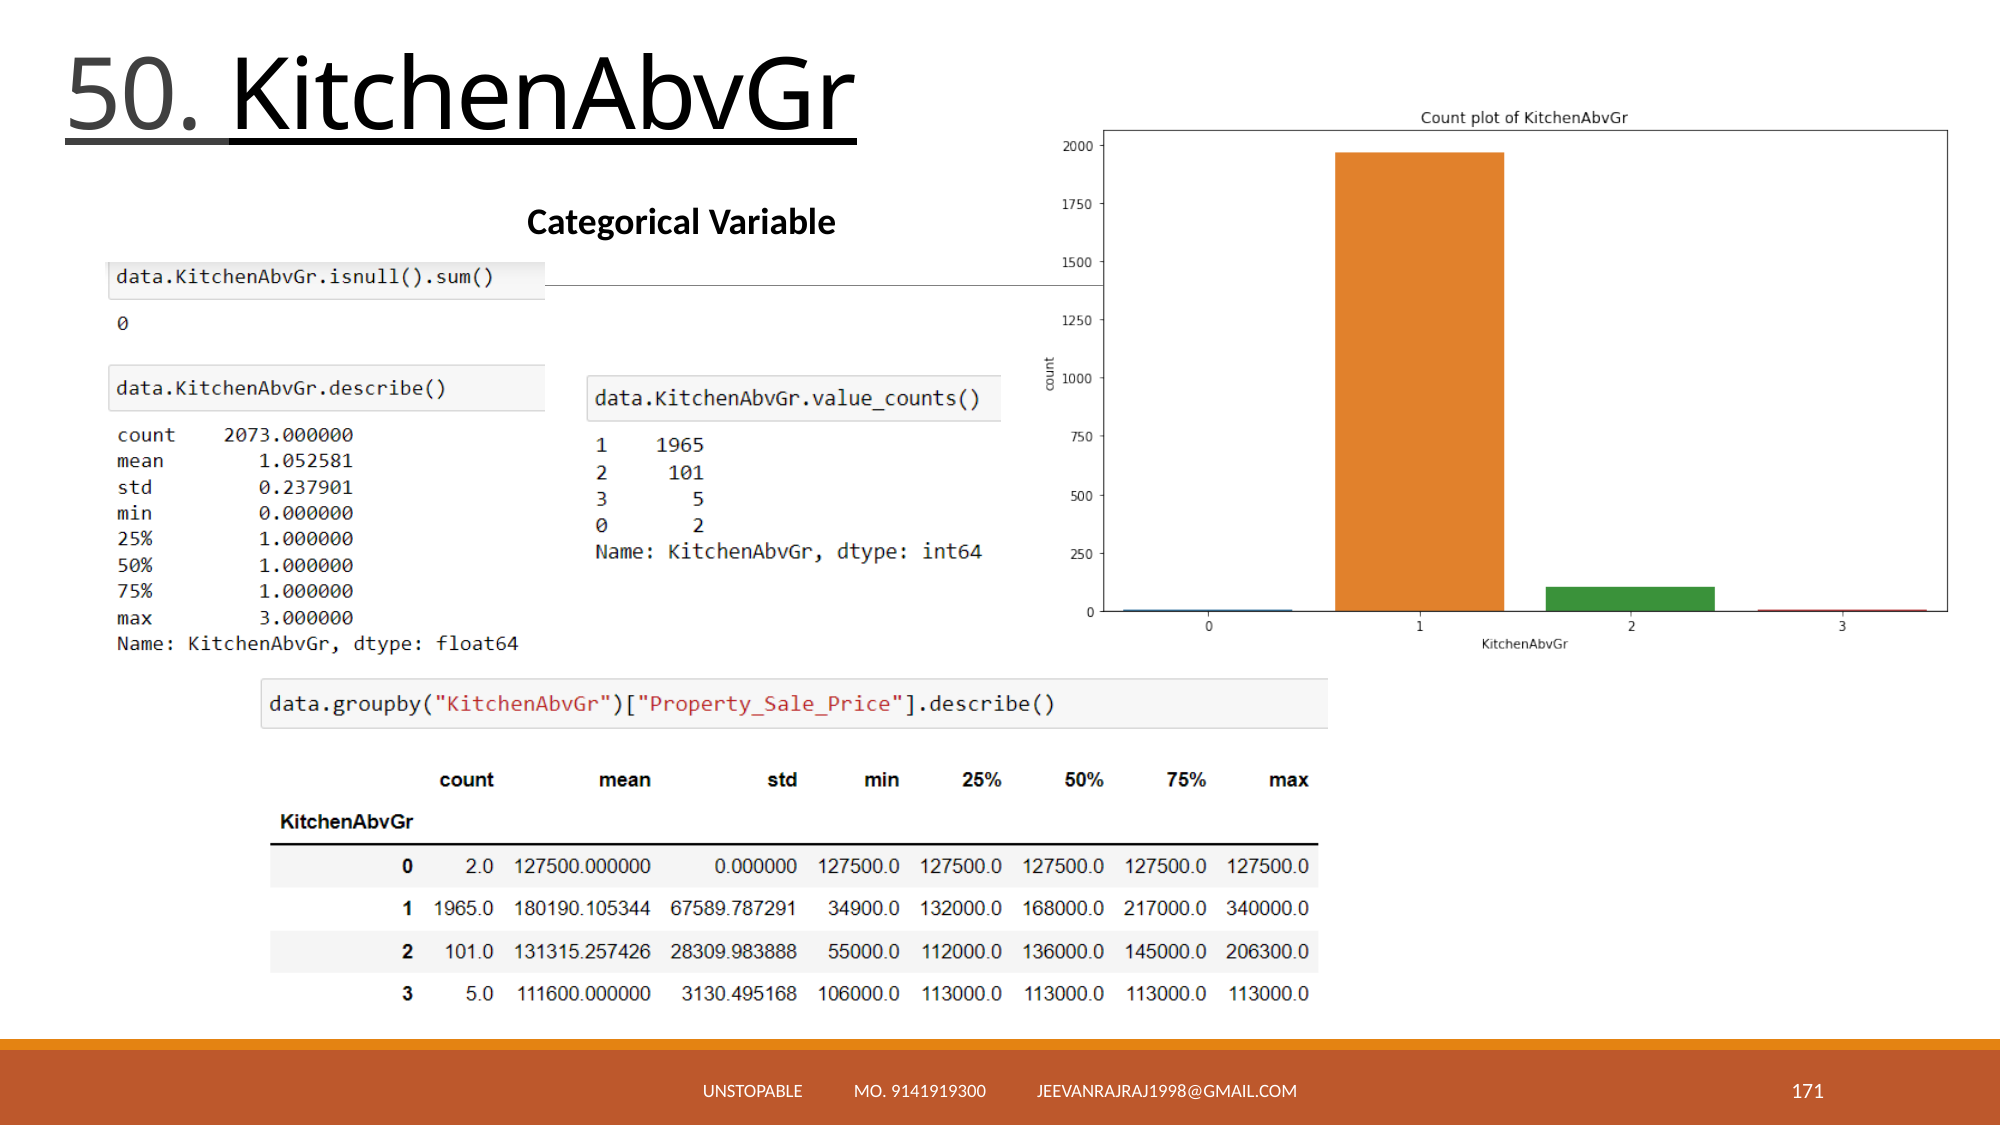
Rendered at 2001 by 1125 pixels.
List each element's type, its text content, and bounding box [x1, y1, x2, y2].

picture [583, 363, 1001, 580]
picture [1034, 102, 1956, 660]
text_box Categorical Variable [512, 189, 1031, 250]
title 50. KitchenAbvGr [49, 29, 1775, 158]
slide_number 171 [1624, 1059, 1840, 1120]
footer unstopable Mo. 9141919300 jeevanrajraj1998@gmail.com [604, 1059, 1396, 1120]
picture [105, 261, 1329, 1010]
